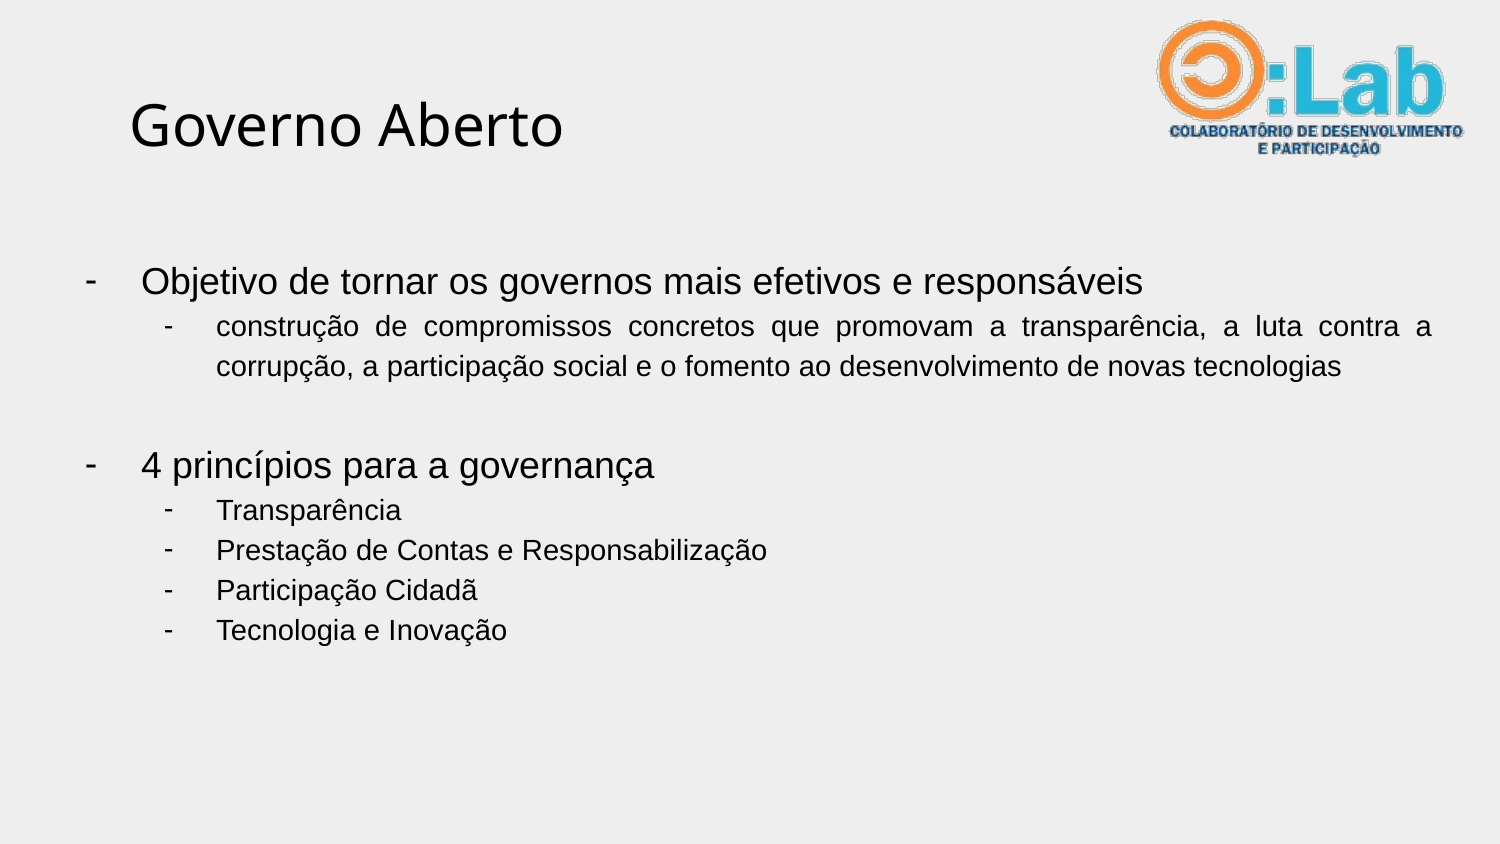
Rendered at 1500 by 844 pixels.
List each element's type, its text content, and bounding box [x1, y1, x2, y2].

list Objetivo de tornar os governos mais efetivos e responsáveis construção de compromissos concretos que promovam a transparência, a luta contra a corrupção, a participação social e o fomento ao desenvolvimento de novas tecnologias 4 princípios para a governança Transparência Prestação de Contas e Responsabilização Participação Cidadã Tecnologia e Inovação [51, 235, 1449, 750]
title Governo Aberto [114, 72, 1152, 167]
picture [1155, 18, 1469, 162]
